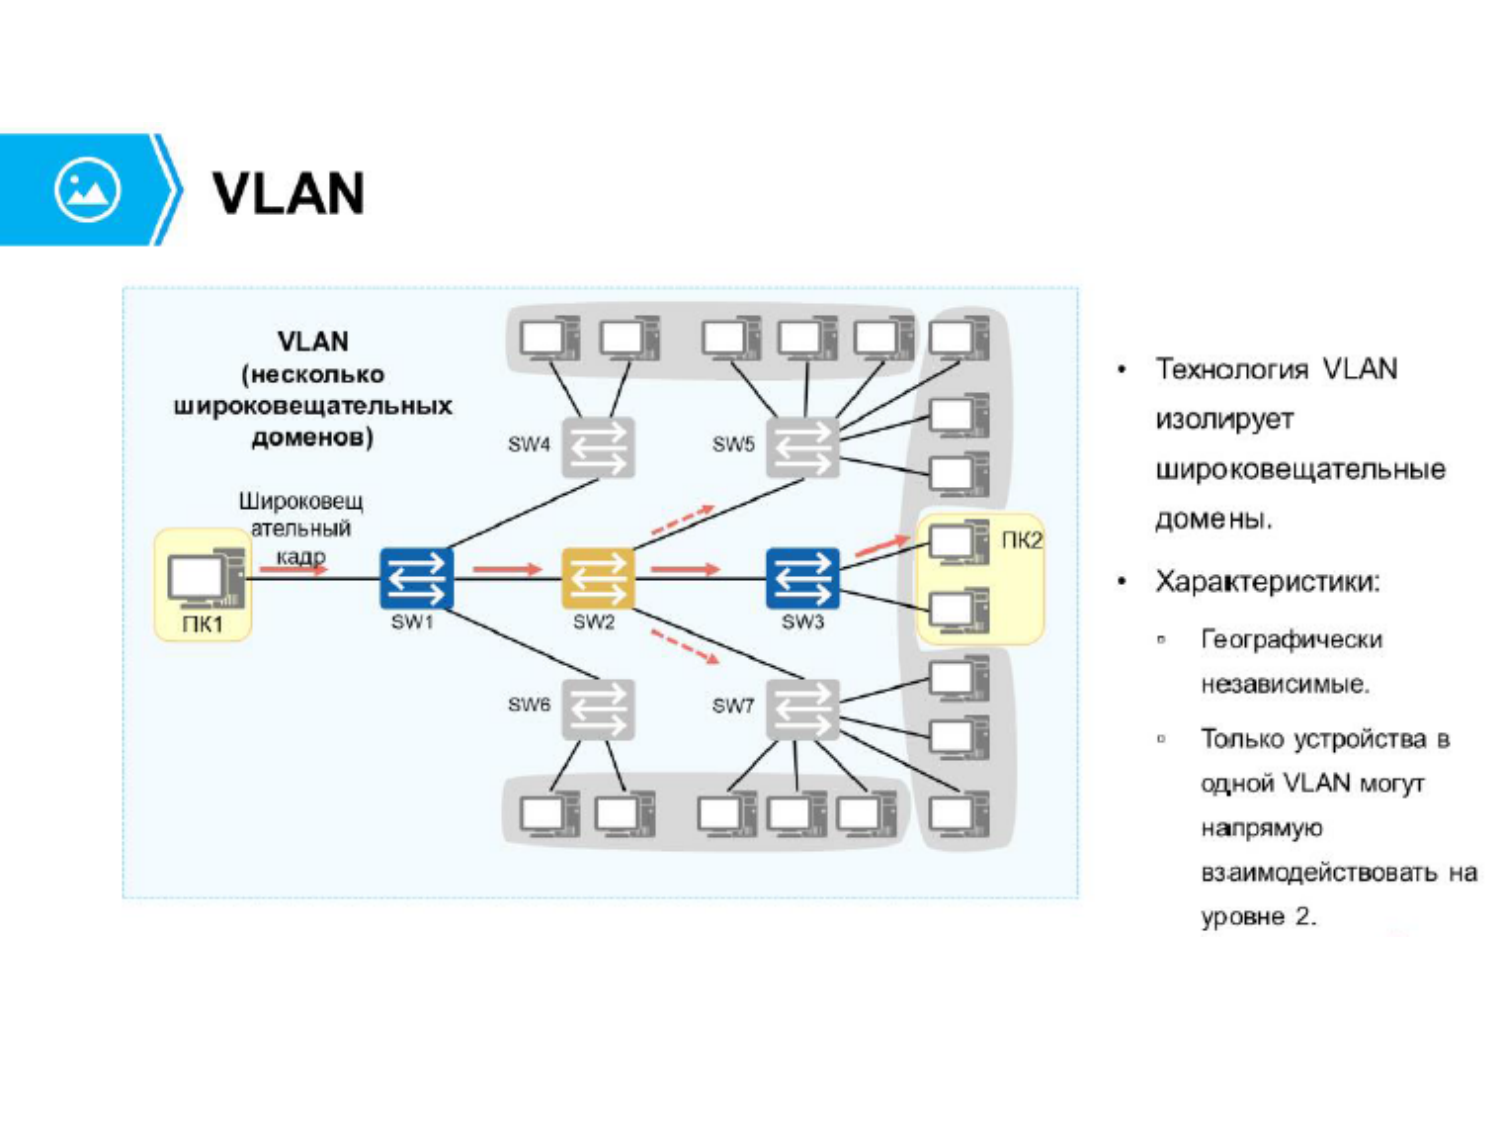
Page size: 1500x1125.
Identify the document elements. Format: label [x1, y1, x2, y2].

list [0, 122, 1500, 937]
